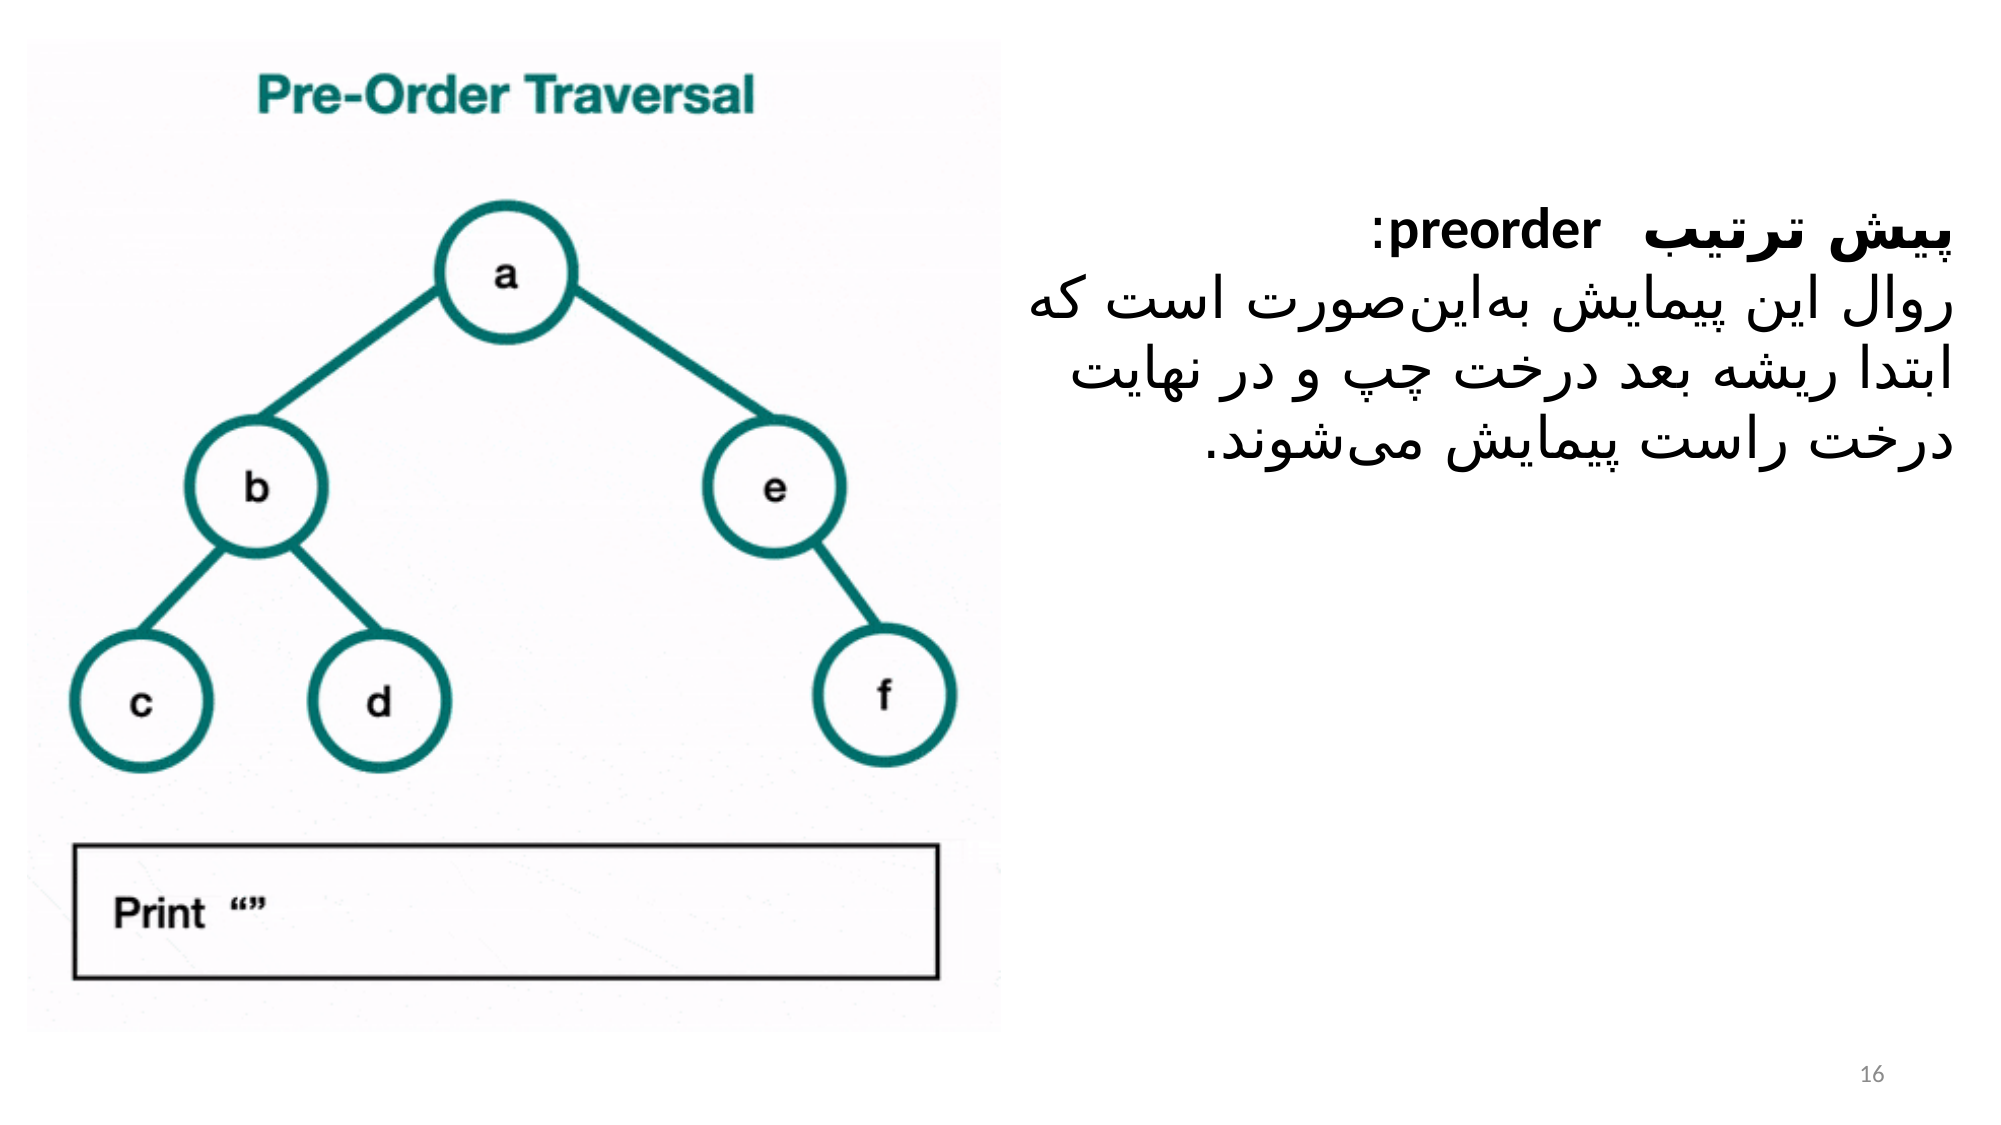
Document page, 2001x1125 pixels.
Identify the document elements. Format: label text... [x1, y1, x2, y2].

text_box پیش ترتیب preorder: روال این پیمایش به‌این‌صورت است که ابتدا ریشه بعد درخت چپ و در نهایت درخت راست پیمایش می‌شوند. [1007, 182, 1971, 478]
slide_number 16 [1433, 1042, 1900, 1103]
picture [26, 39, 1001, 1032]
